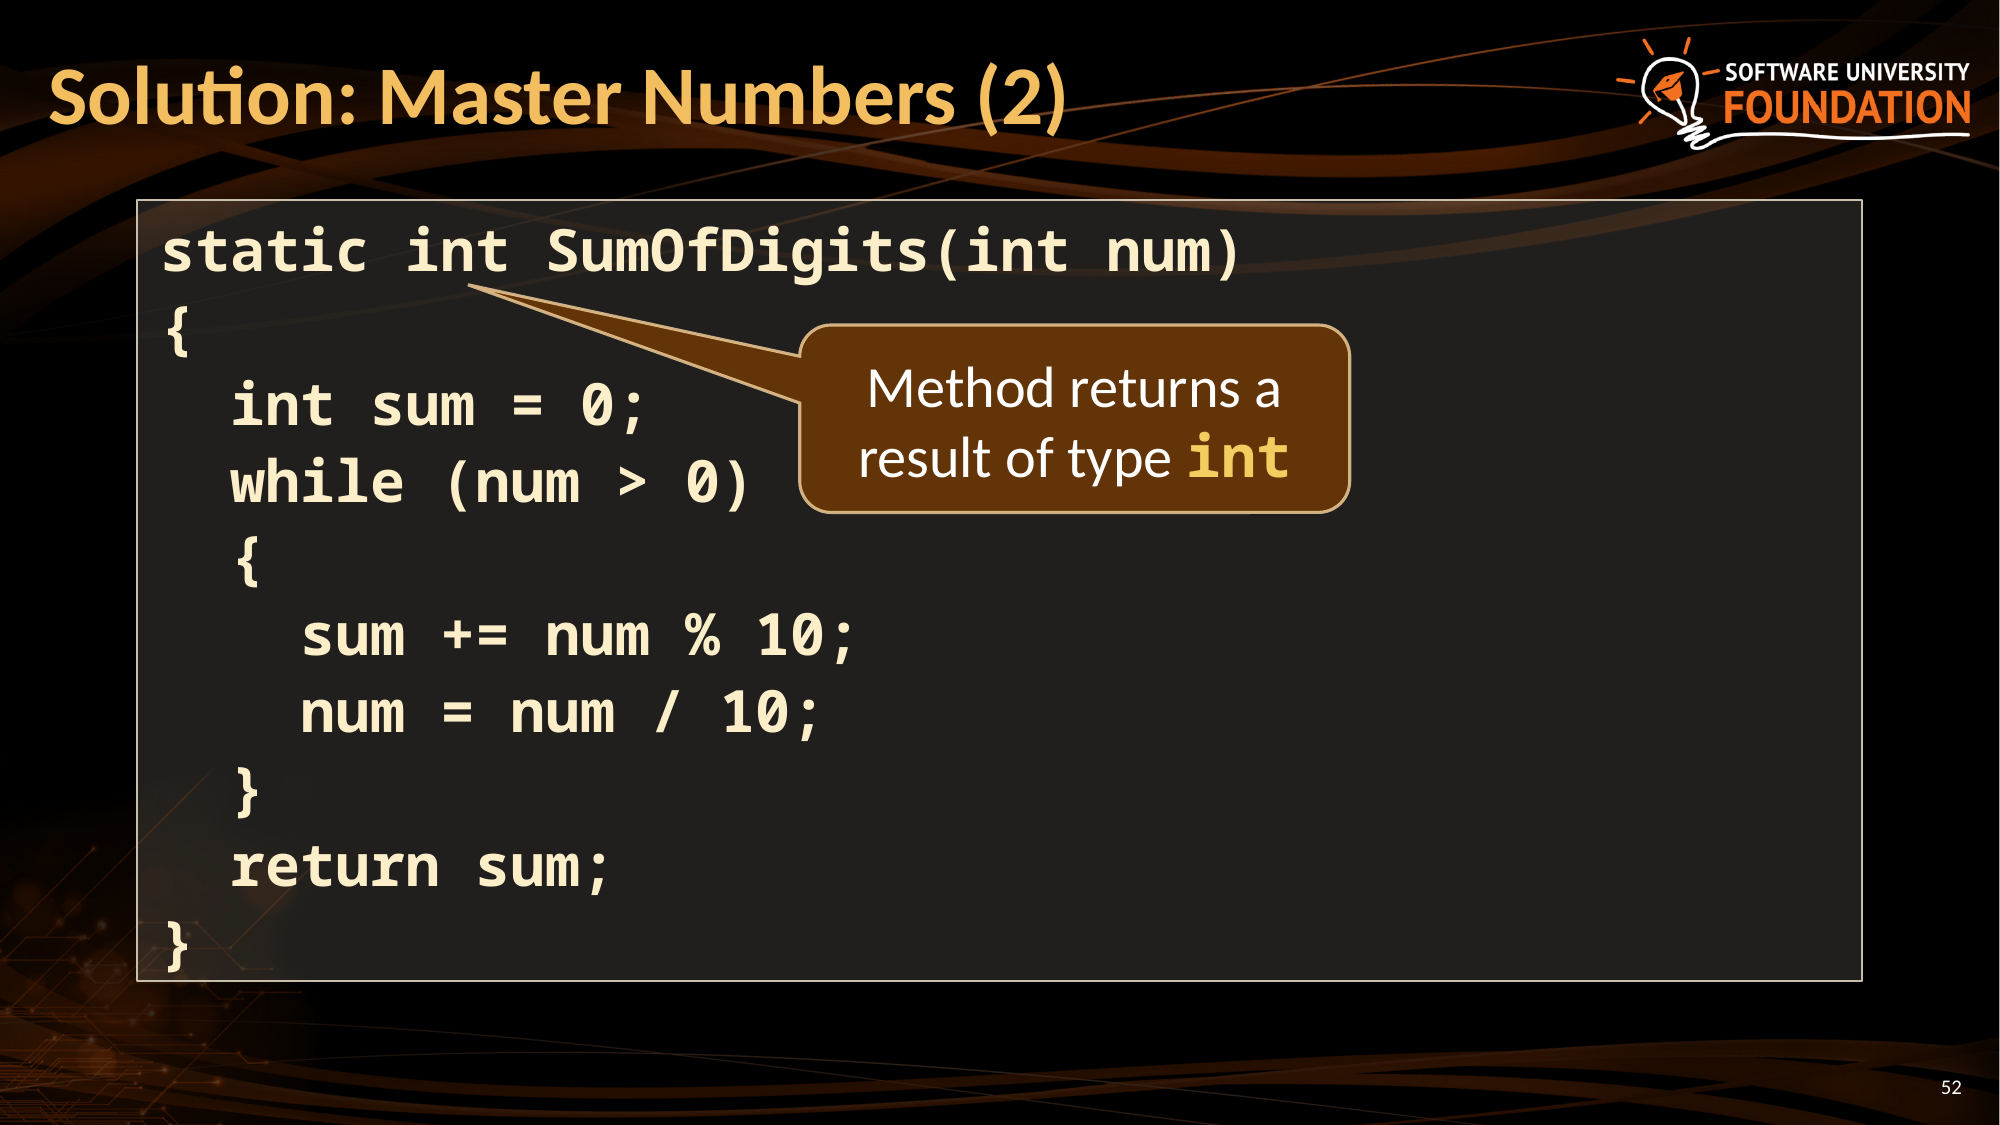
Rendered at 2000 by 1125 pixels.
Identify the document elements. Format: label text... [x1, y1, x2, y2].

slide_number 52 [1897, 1070, 1968, 1103]
text_box Method returns a result of type int [467, 283, 1351, 514]
text_box static int SumOfDigits(int num) { int sum = 0; while (num > 0) { sum += num % 10; num = num / 10; } return sum; } [137, 199, 1863, 982]
picture [0, 0, 2000, 1125]
title Solution: Master Numbers (2) [30, 6, 1602, 189]
